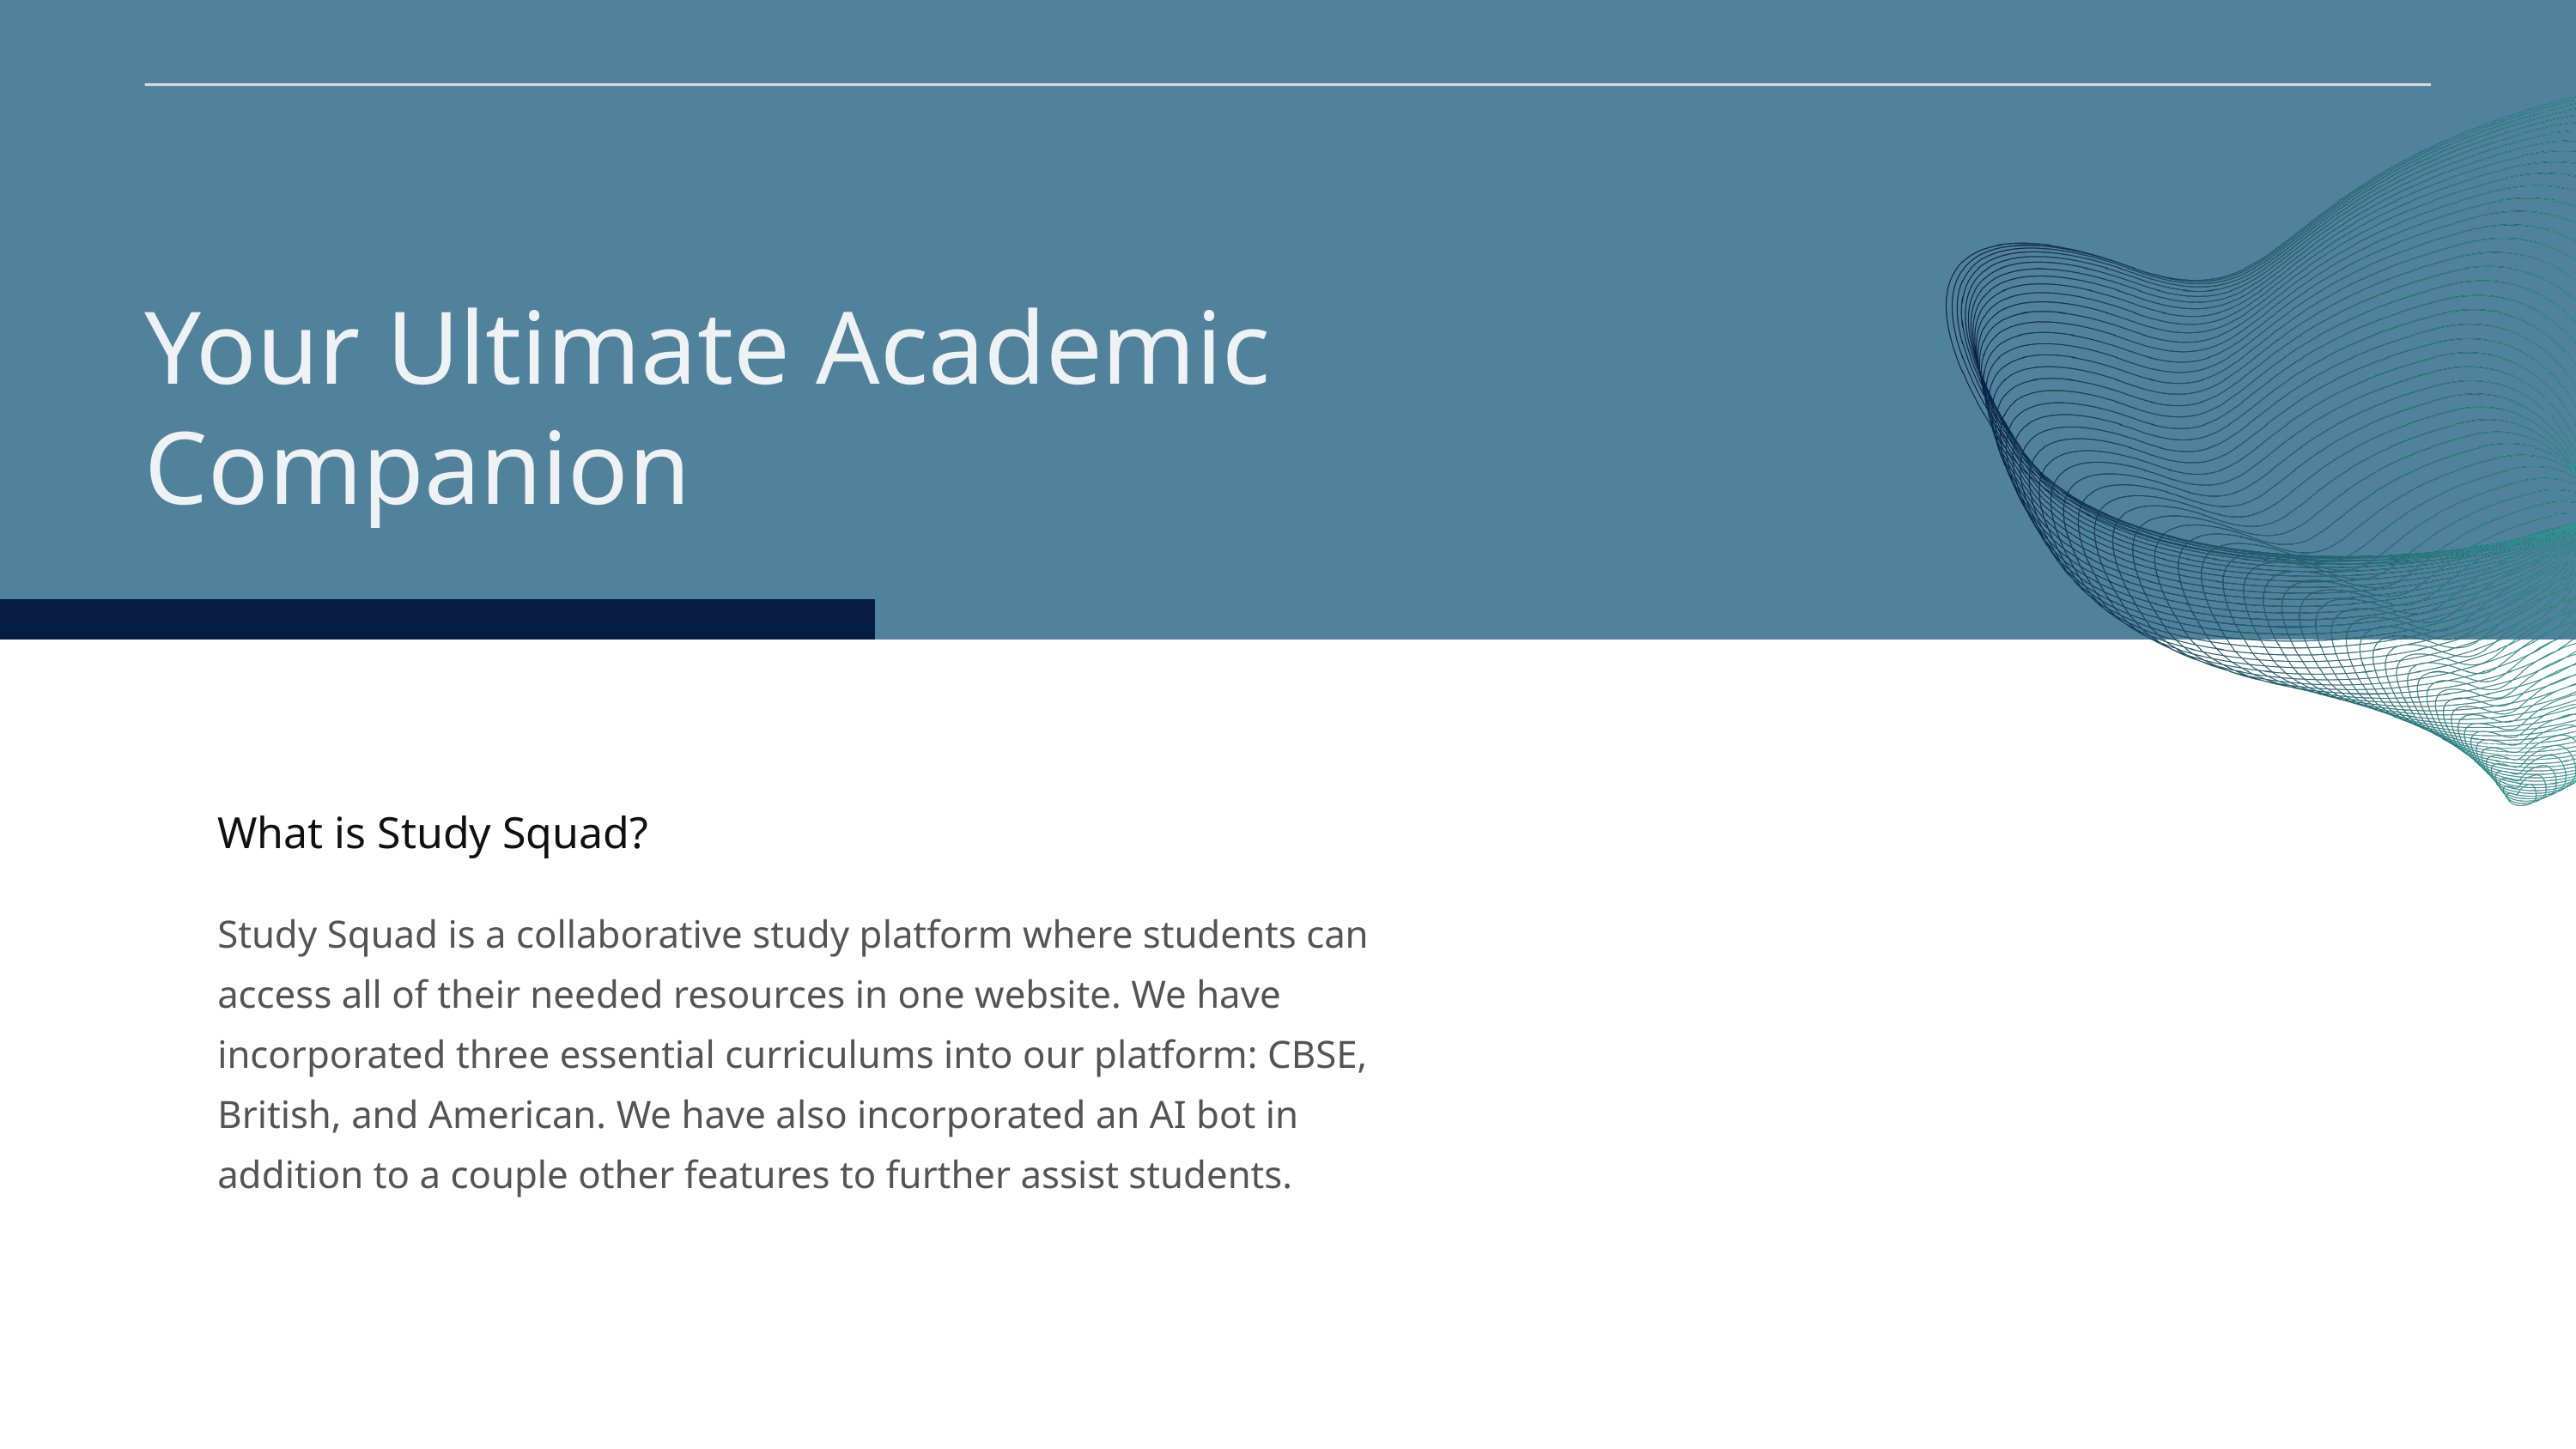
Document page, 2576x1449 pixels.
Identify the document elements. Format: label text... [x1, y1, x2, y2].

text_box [0, 0, 2576, 640]
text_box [0, 598, 876, 640]
text_box What is Study Squad? [217, 797, 1155, 857]
text_box Study Squad is a collaborative study platform where students can access all of their needed resources in one website. We have incorporated three essential curriculums into our platform: CBSE, British, and American. We have also incorporated an AI bot in addition to a couple other features to further assist students. [217, 895, 1439, 1196]
text_box [1941, 650, 2576, 806]
